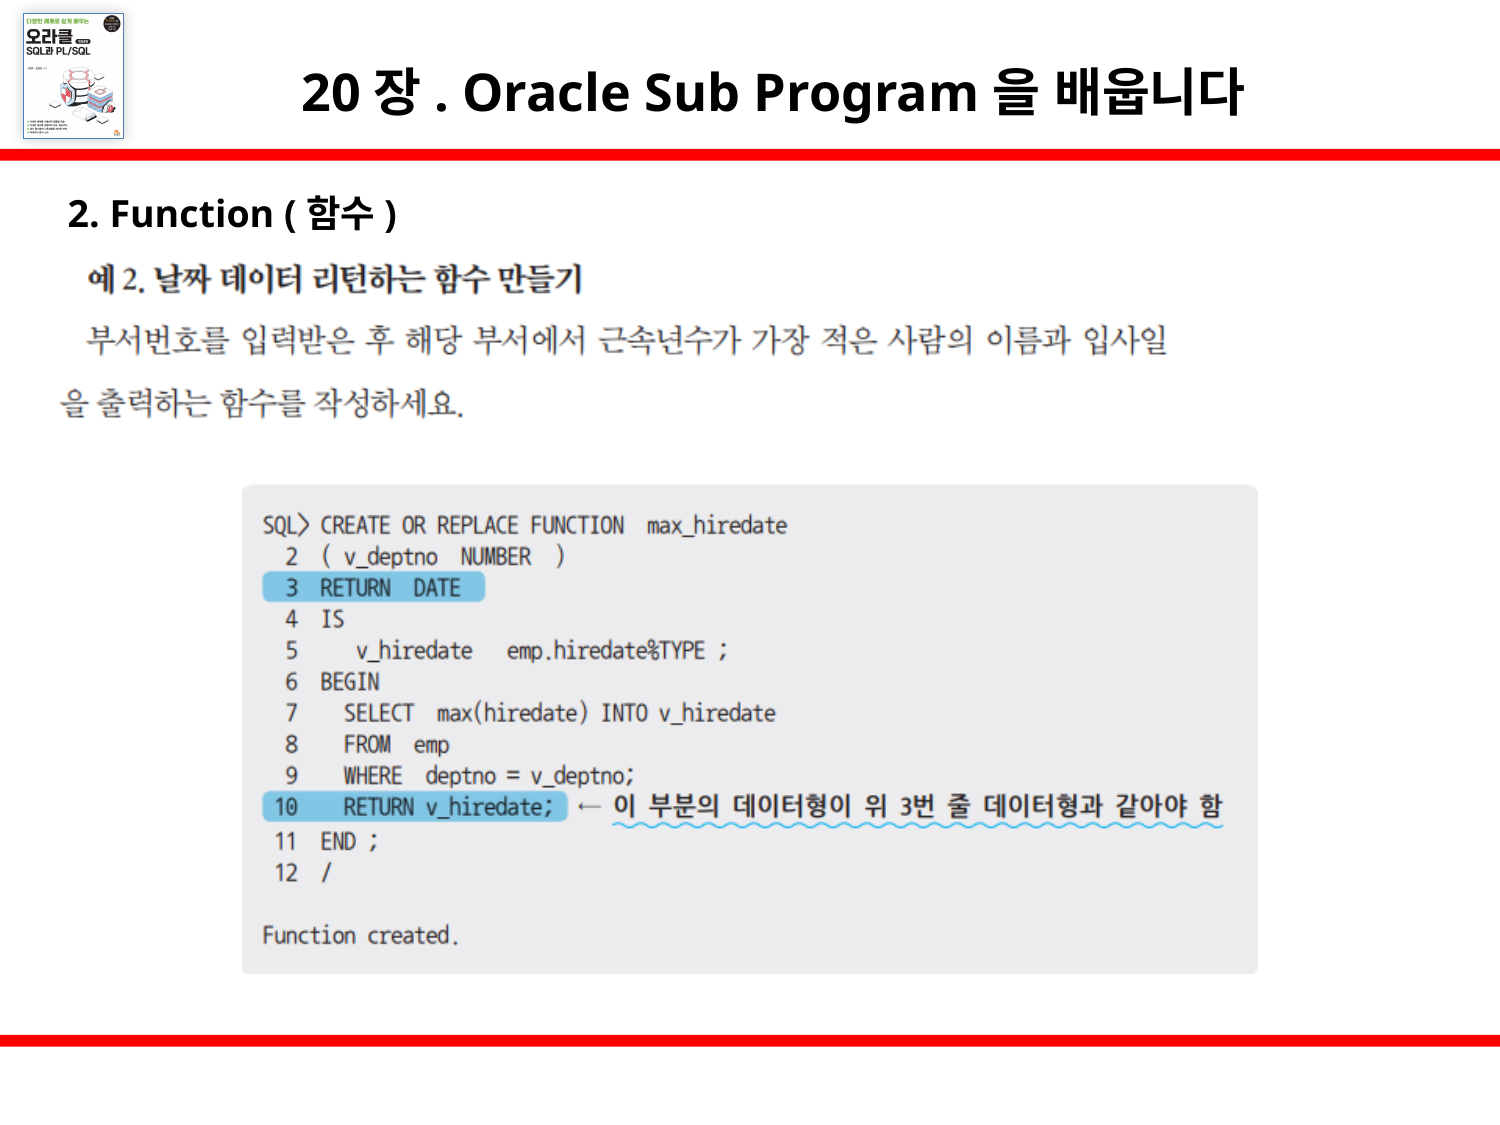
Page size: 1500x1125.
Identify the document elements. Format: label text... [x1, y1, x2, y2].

text_box 2. Function (함수) [51, 169, 1236, 256]
text_box [0, 147, 1500, 163]
text_box 20장. Oracle Sub Program을 배웁니다 [204, 0, 1343, 151]
picture [23, 13, 125, 140]
picture [48, 239, 1181, 457]
picture [241, 481, 1258, 975]
text_box [0, 1033, 1500, 1049]
